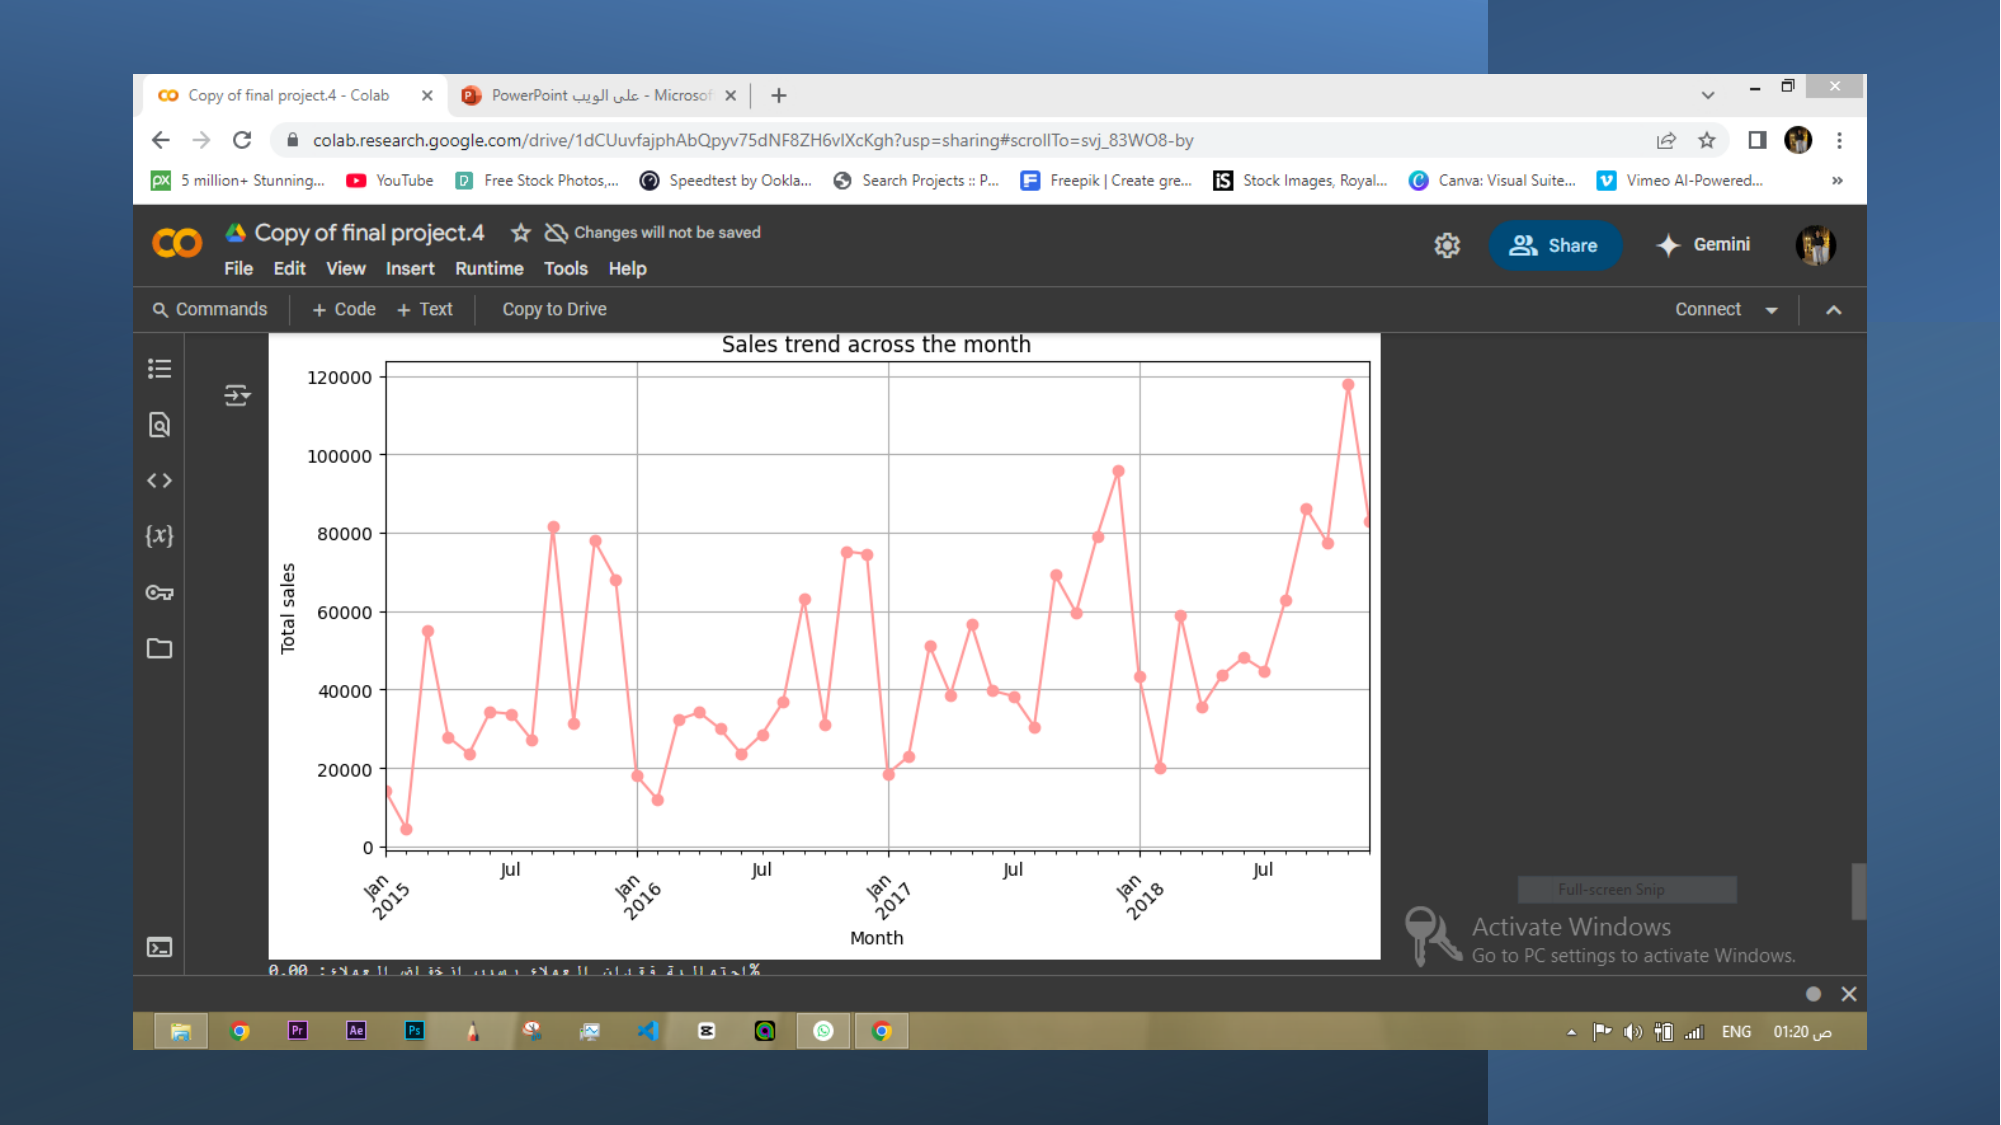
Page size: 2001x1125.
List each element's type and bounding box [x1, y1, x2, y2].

text_box [0, 320, 2000, 1125]
picture [133, 74, 1867, 1051]
text_box [0, 0, 1490, 320]
text_box [1490, 0, 2000, 320]
